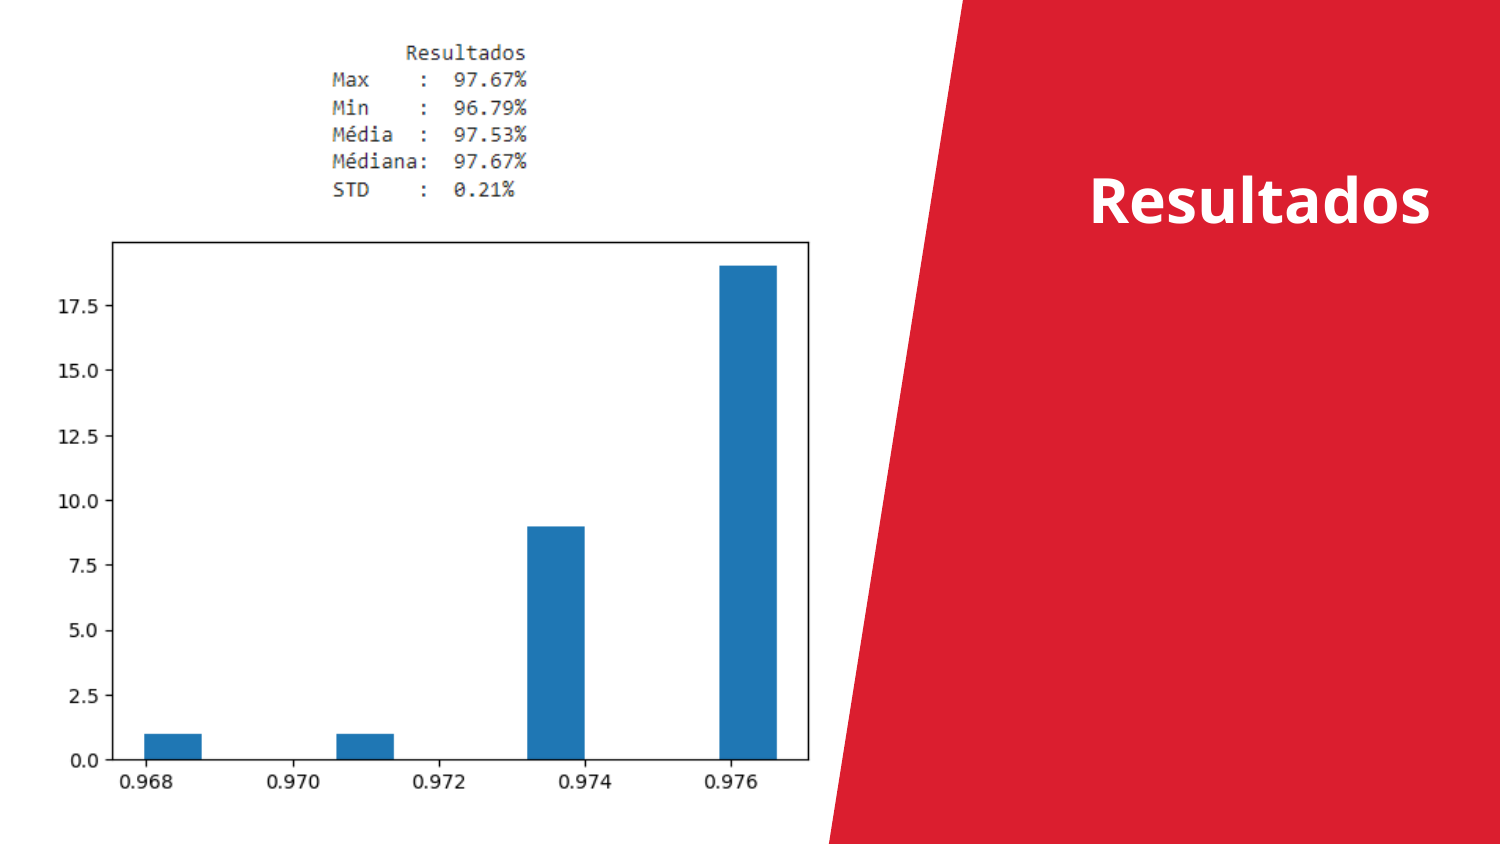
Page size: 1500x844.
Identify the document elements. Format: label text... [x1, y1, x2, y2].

text_box Resultados [963, 144, 1447, 326]
picture [42, 228, 822, 808]
text_box [828, 0, 1500, 844]
picture [322, 35, 542, 211]
